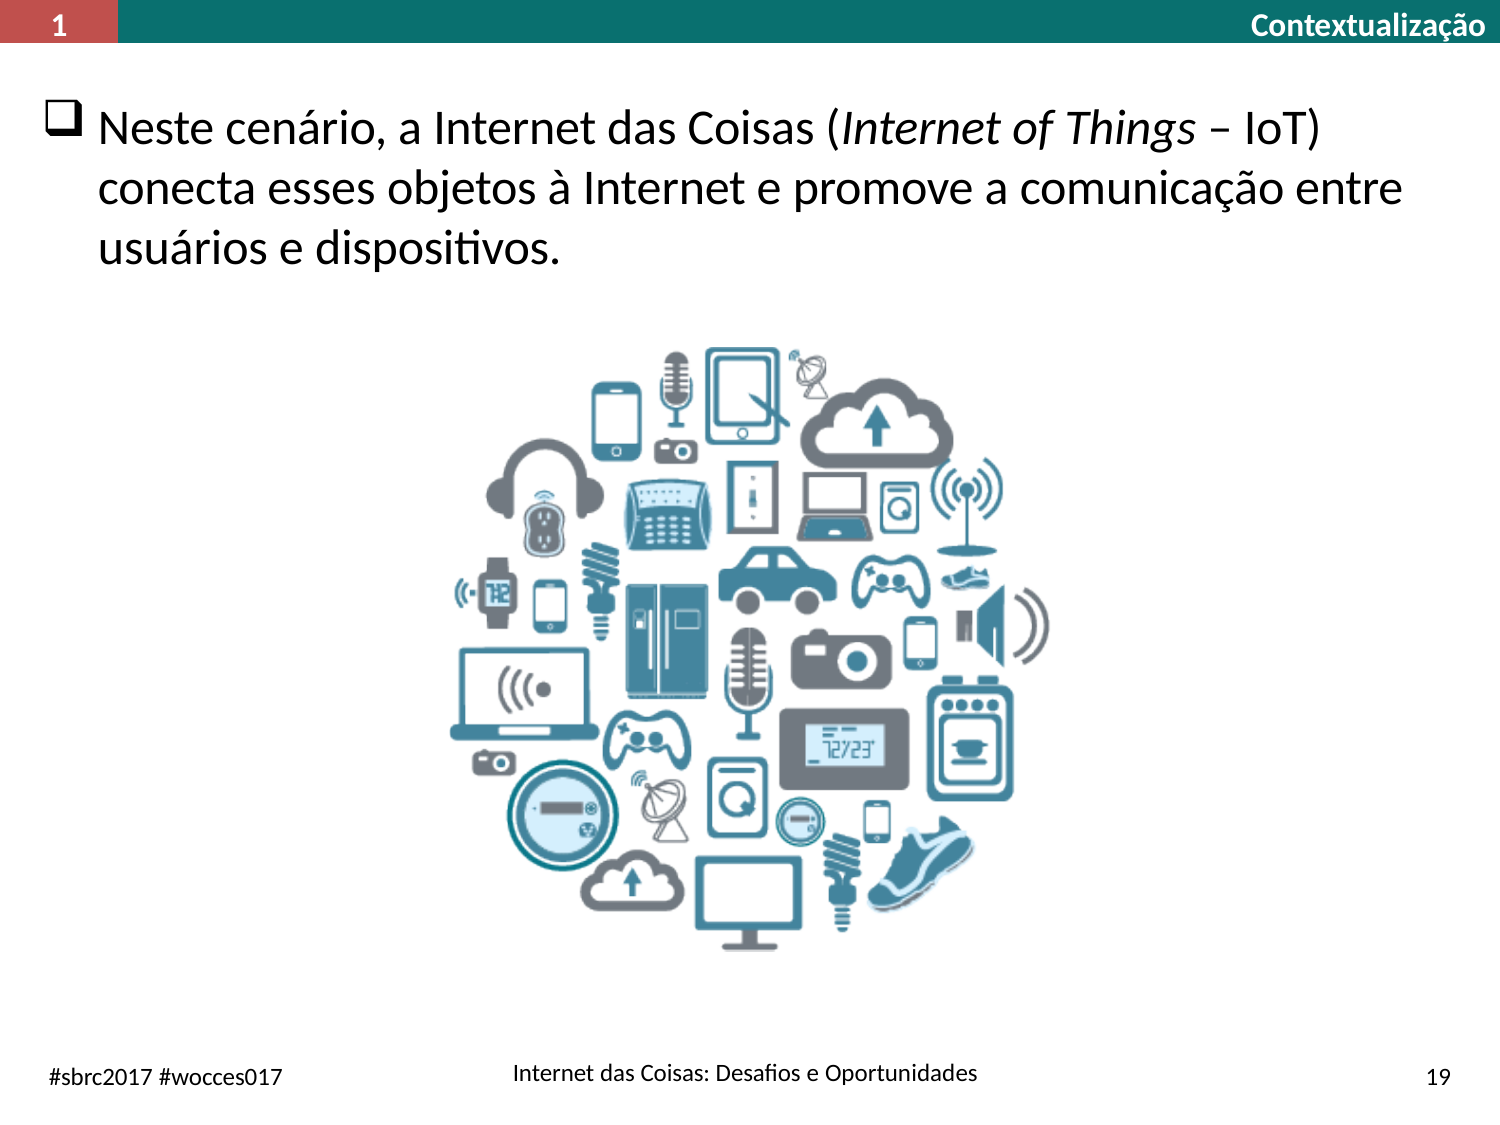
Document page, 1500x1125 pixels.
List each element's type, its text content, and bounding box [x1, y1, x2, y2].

text_box 1 [0, 0, 118, 43]
slide_number #sbrc2017 #wocces017 [46, 1064, 287, 1125]
text_box Contextualização [118, 0, 1500, 43]
footer Internet das Coisas: Desafios e Oportunidades [510, 1060, 983, 1125]
slide_number 19 [1421, 1064, 1456, 1125]
text_box Neste cenário, a Internet das Coisas (Internet of Things – IoT) conecta esses objetos à Internet e promove a comunicação entre usuários e dispositivos. [39, 92, 1416, 275]
text_box [449, 347, 1051, 952]
